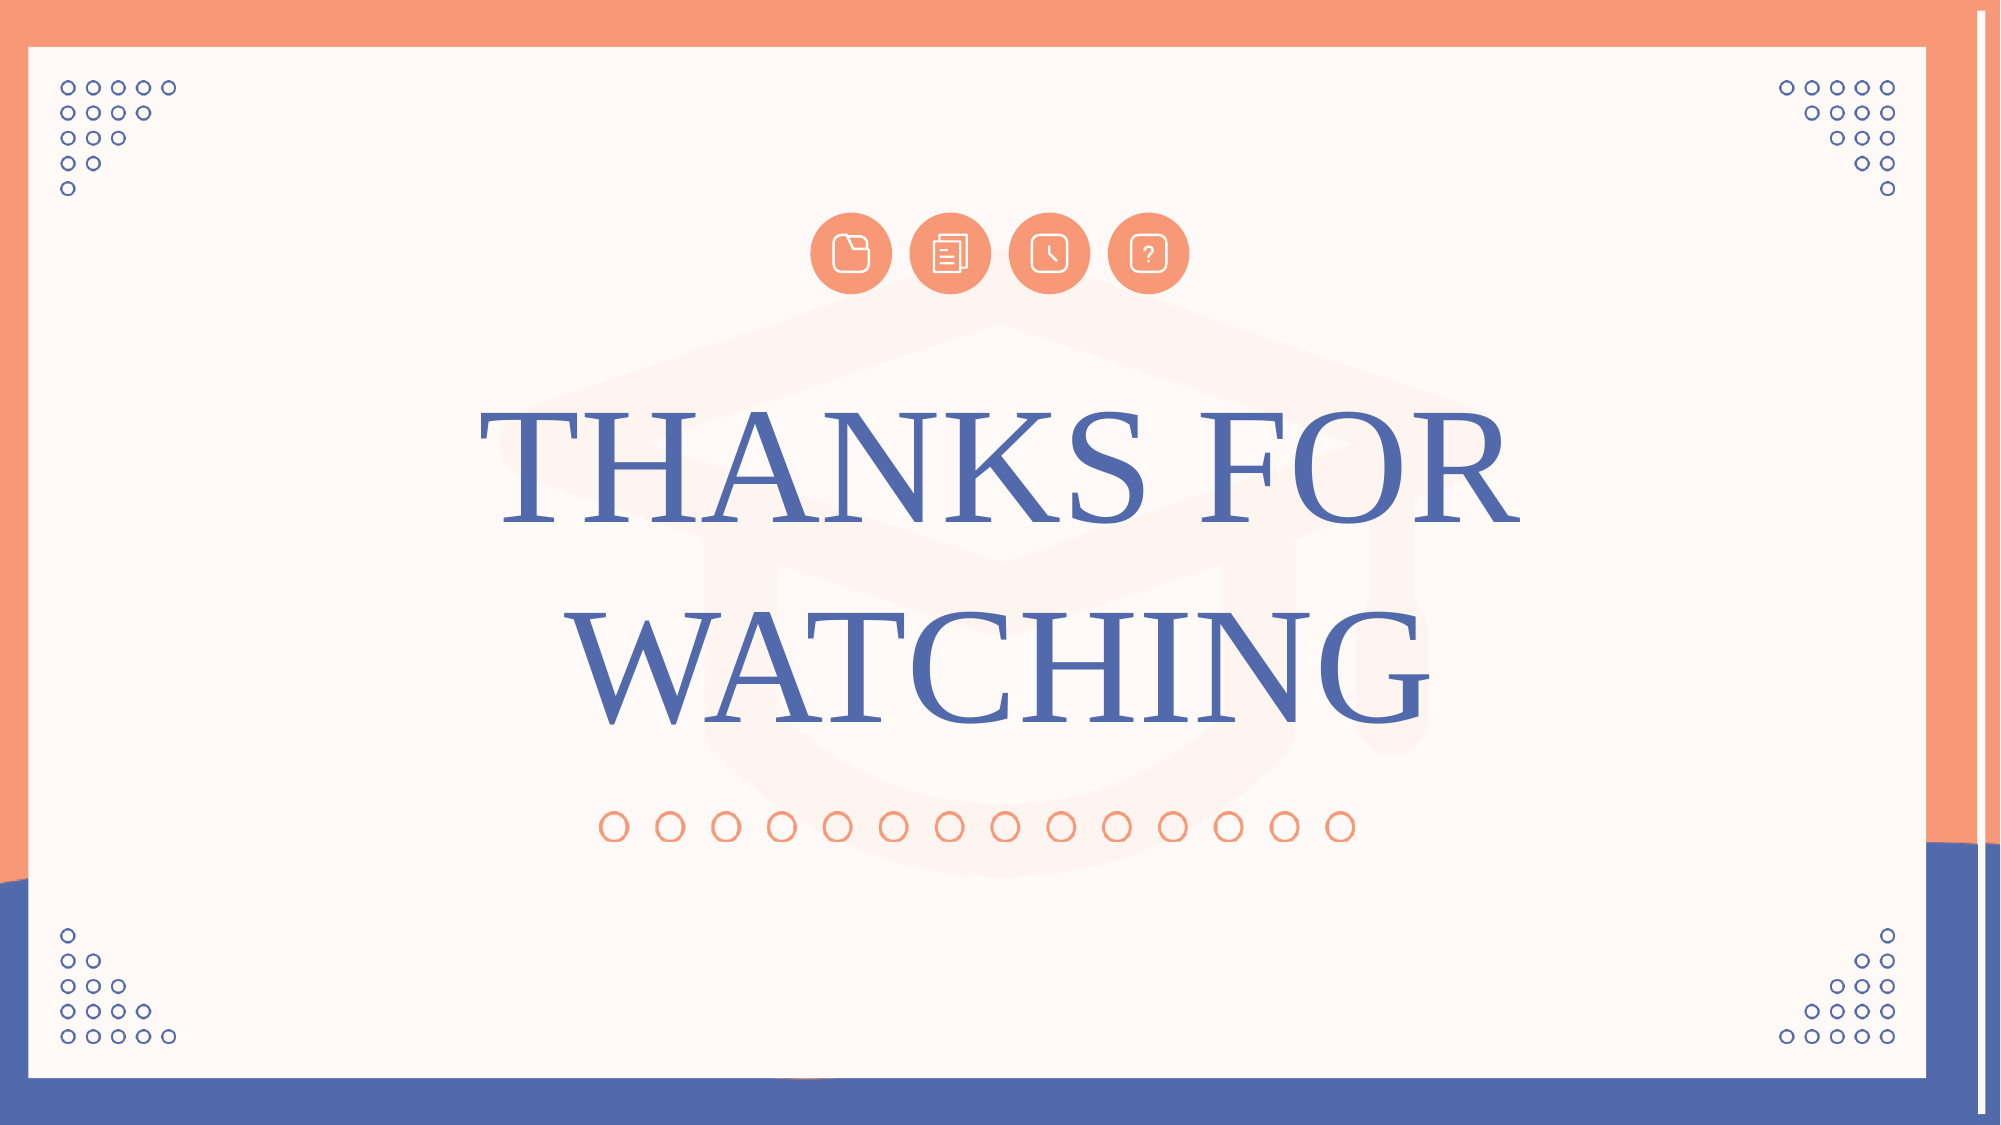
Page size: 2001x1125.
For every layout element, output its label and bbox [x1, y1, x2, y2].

picture [1978, 842, 2000, 1125]
text_box [0, 0, 1978, 1125]
picture [599, 811, 1355, 842]
text_box [810, 212, 1190, 295]
